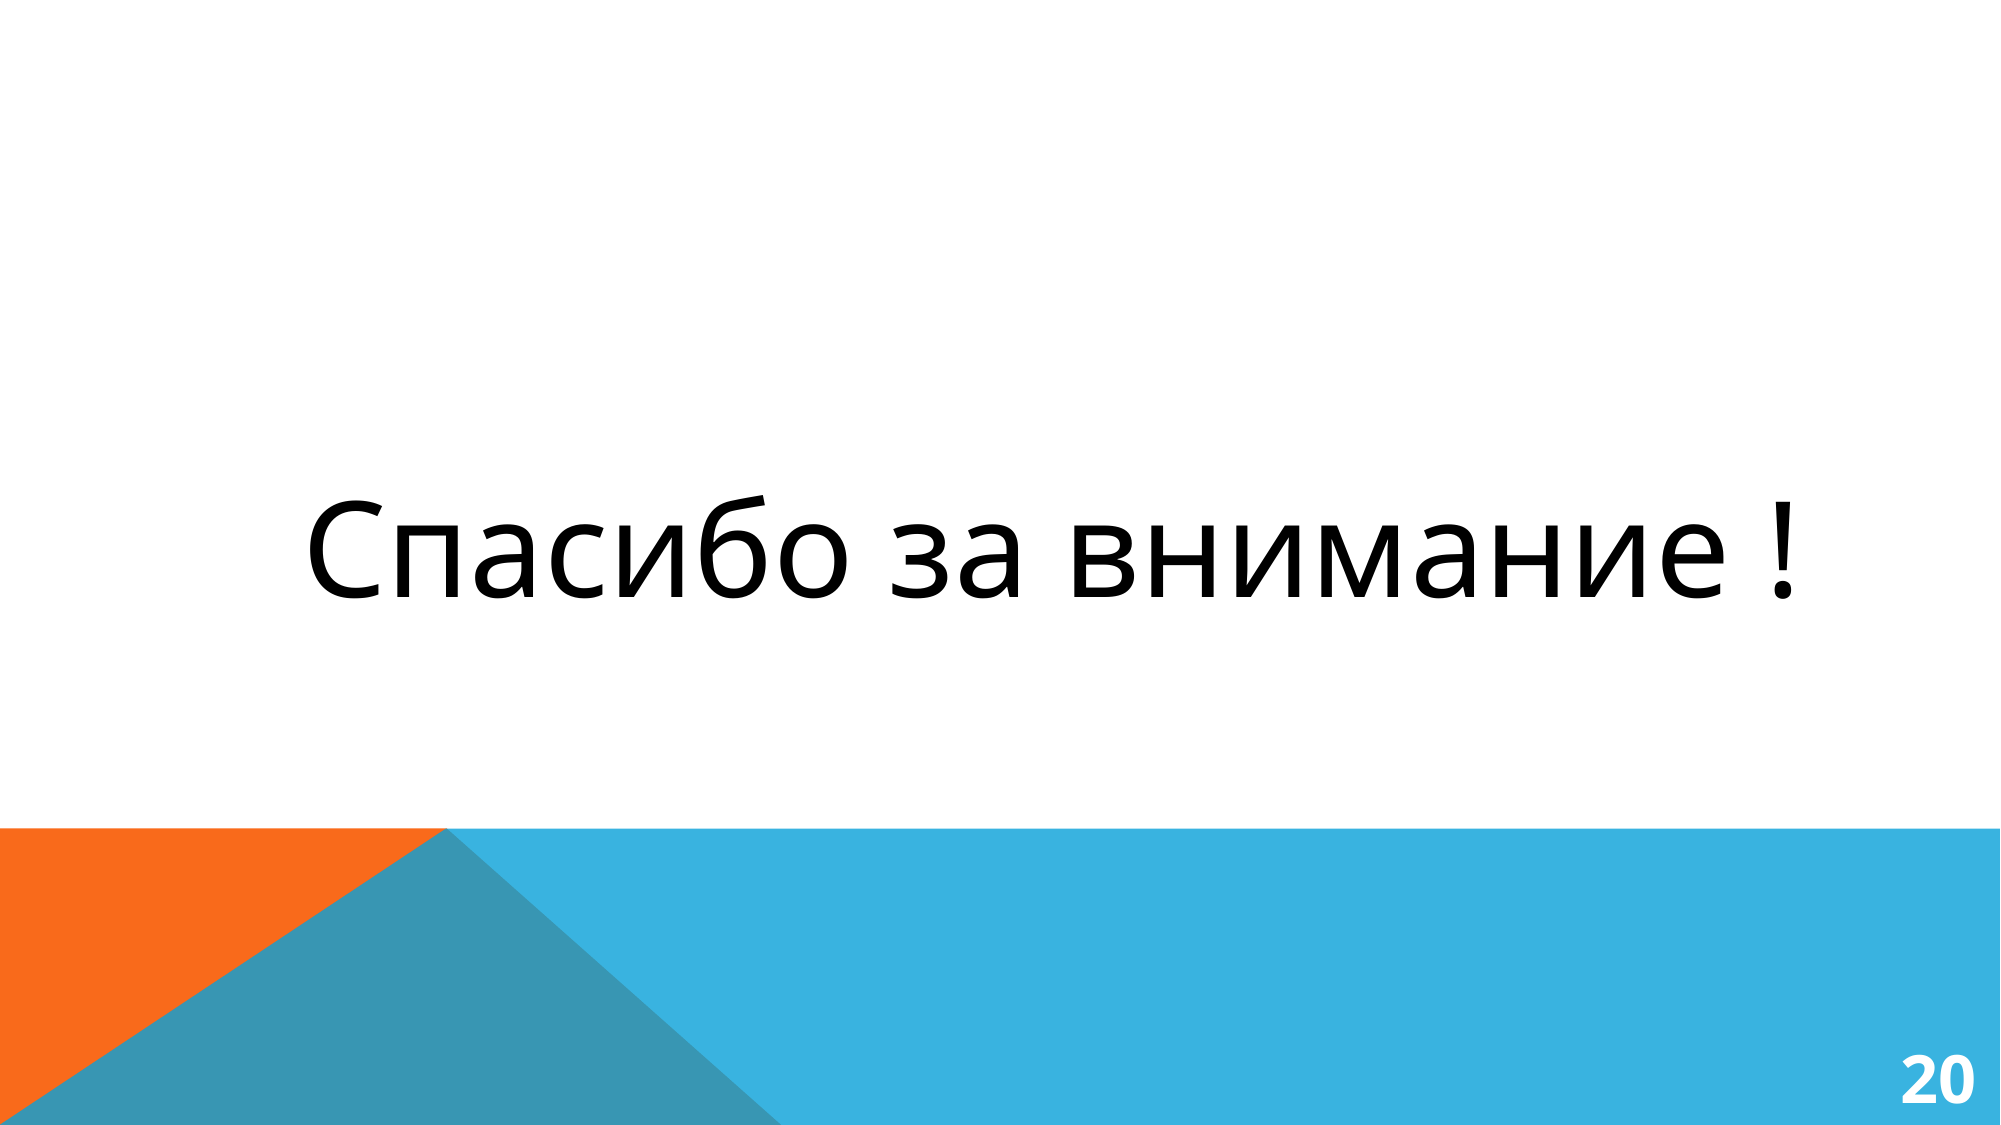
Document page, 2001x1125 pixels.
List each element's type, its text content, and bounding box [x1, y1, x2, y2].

text_box 20 [1878, 1029, 2000, 1125]
text_box Спасибо за внимание ! [239, 456, 1866, 632]
